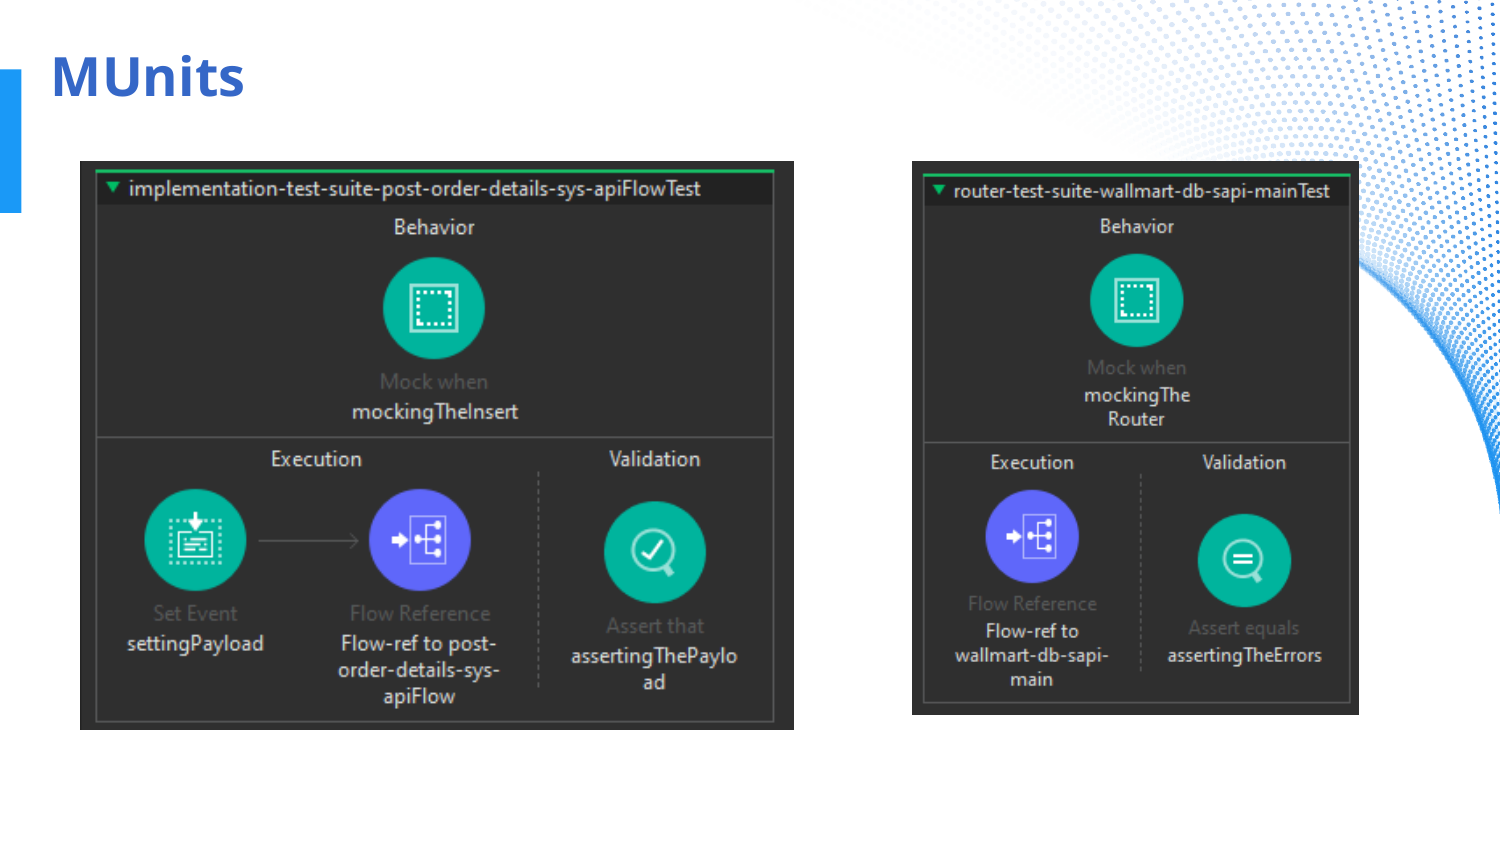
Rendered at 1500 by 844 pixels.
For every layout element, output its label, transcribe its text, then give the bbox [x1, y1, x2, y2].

title MUnits [50, 42, 1104, 130]
picture [79, 0, 1500, 730]
